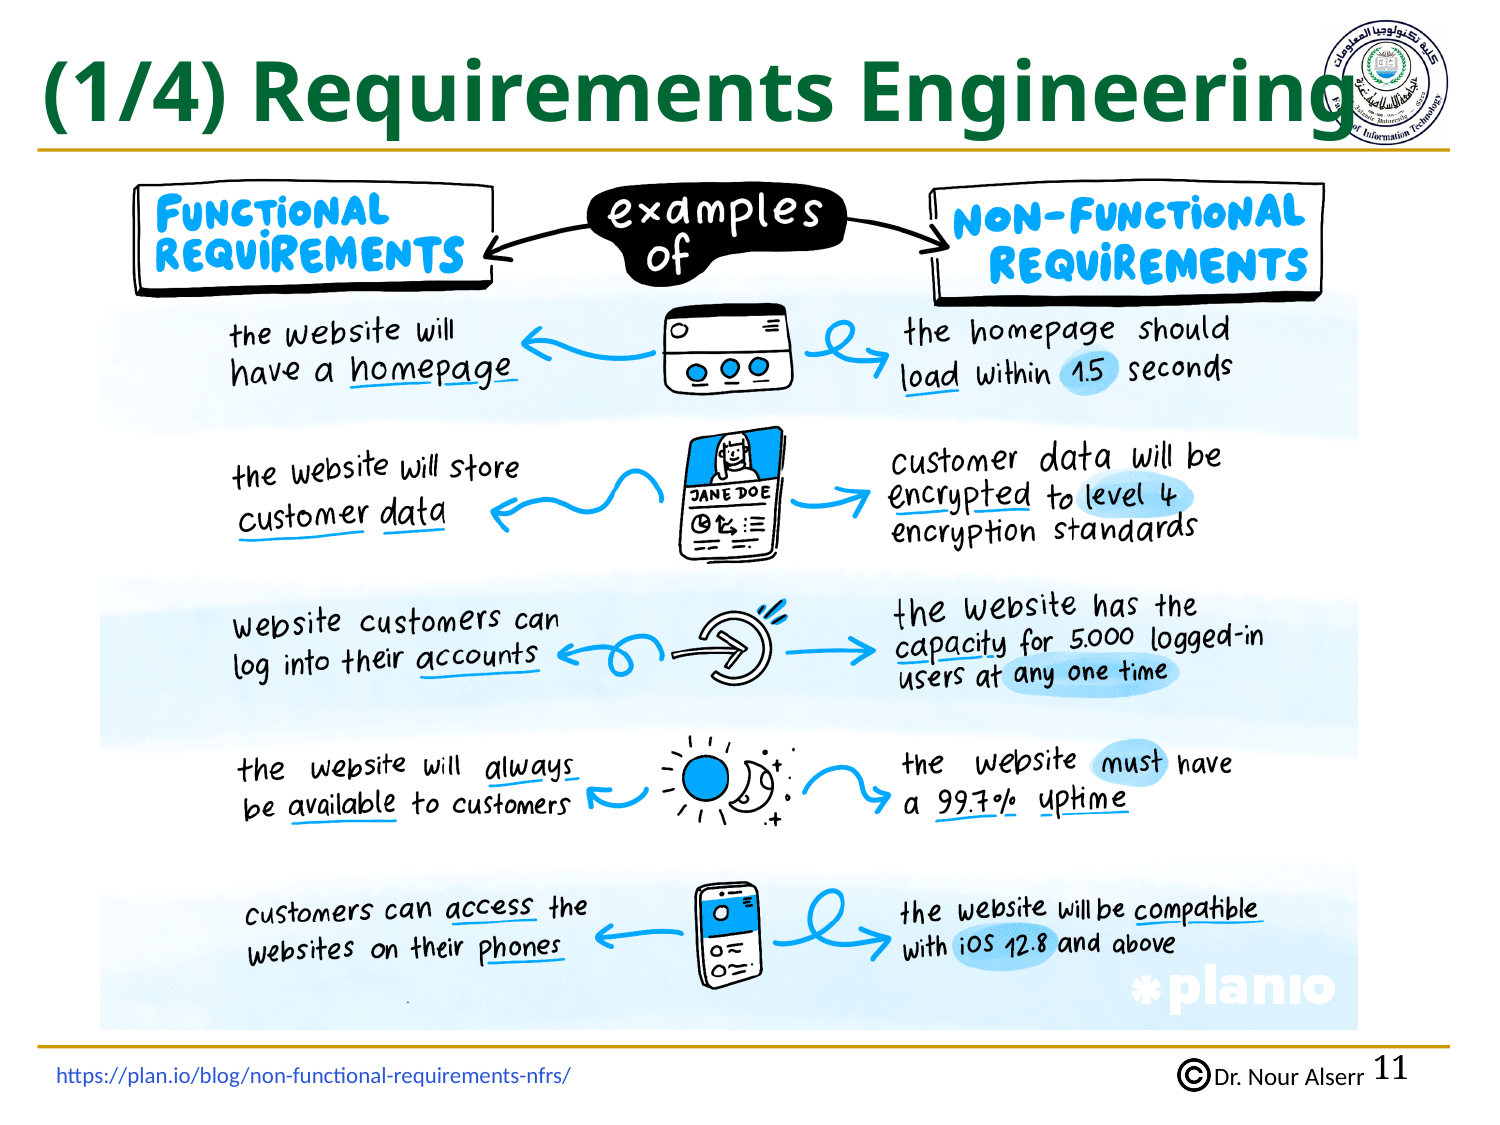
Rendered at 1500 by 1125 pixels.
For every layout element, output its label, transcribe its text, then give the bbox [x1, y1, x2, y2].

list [100, 165, 1358, 1031]
picture [1321, 18, 1450, 30]
title (1/4) Requirements Engineering [26, 30, 1461, 207]
text_box https://plan.io/blog/non-functional-requirements-nfrs/ [41, 1052, 792, 1096]
slide_number 11 [1074, 1023, 1426, 1100]
